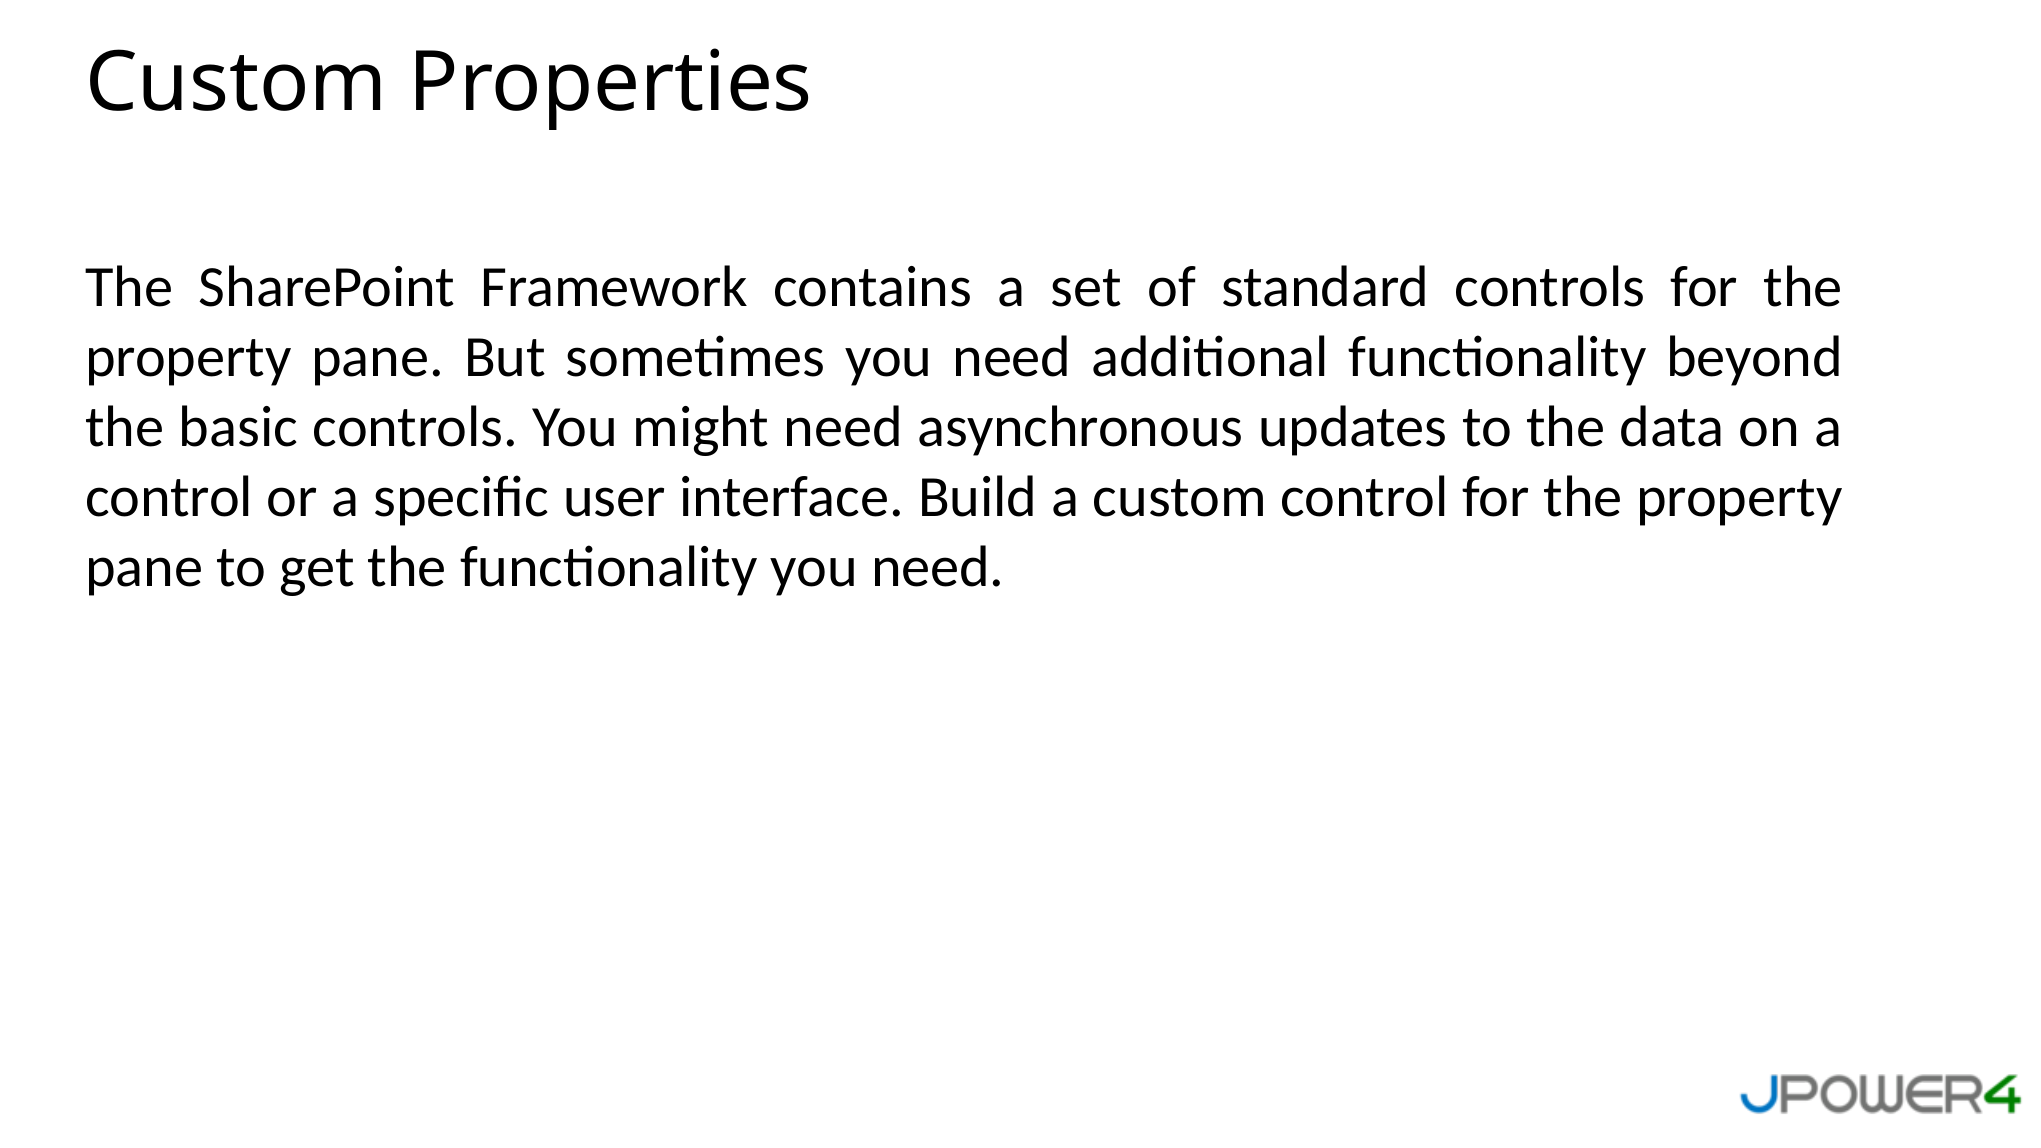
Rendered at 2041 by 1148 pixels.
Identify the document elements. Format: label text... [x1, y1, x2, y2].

text_box The SharePoint Framework contains a set of standard controls for the property pane. But sometimes you need additional functionality beyond the basic controls. You might need asynchronous updates to the data on a control or a specific user interface. Build a custom control for the property pane to get the functionality you need. [70, 240, 1859, 605]
picture [1735, 1073, 2026, 1119]
text_box Custom Properties [70, 30, 1970, 122]
